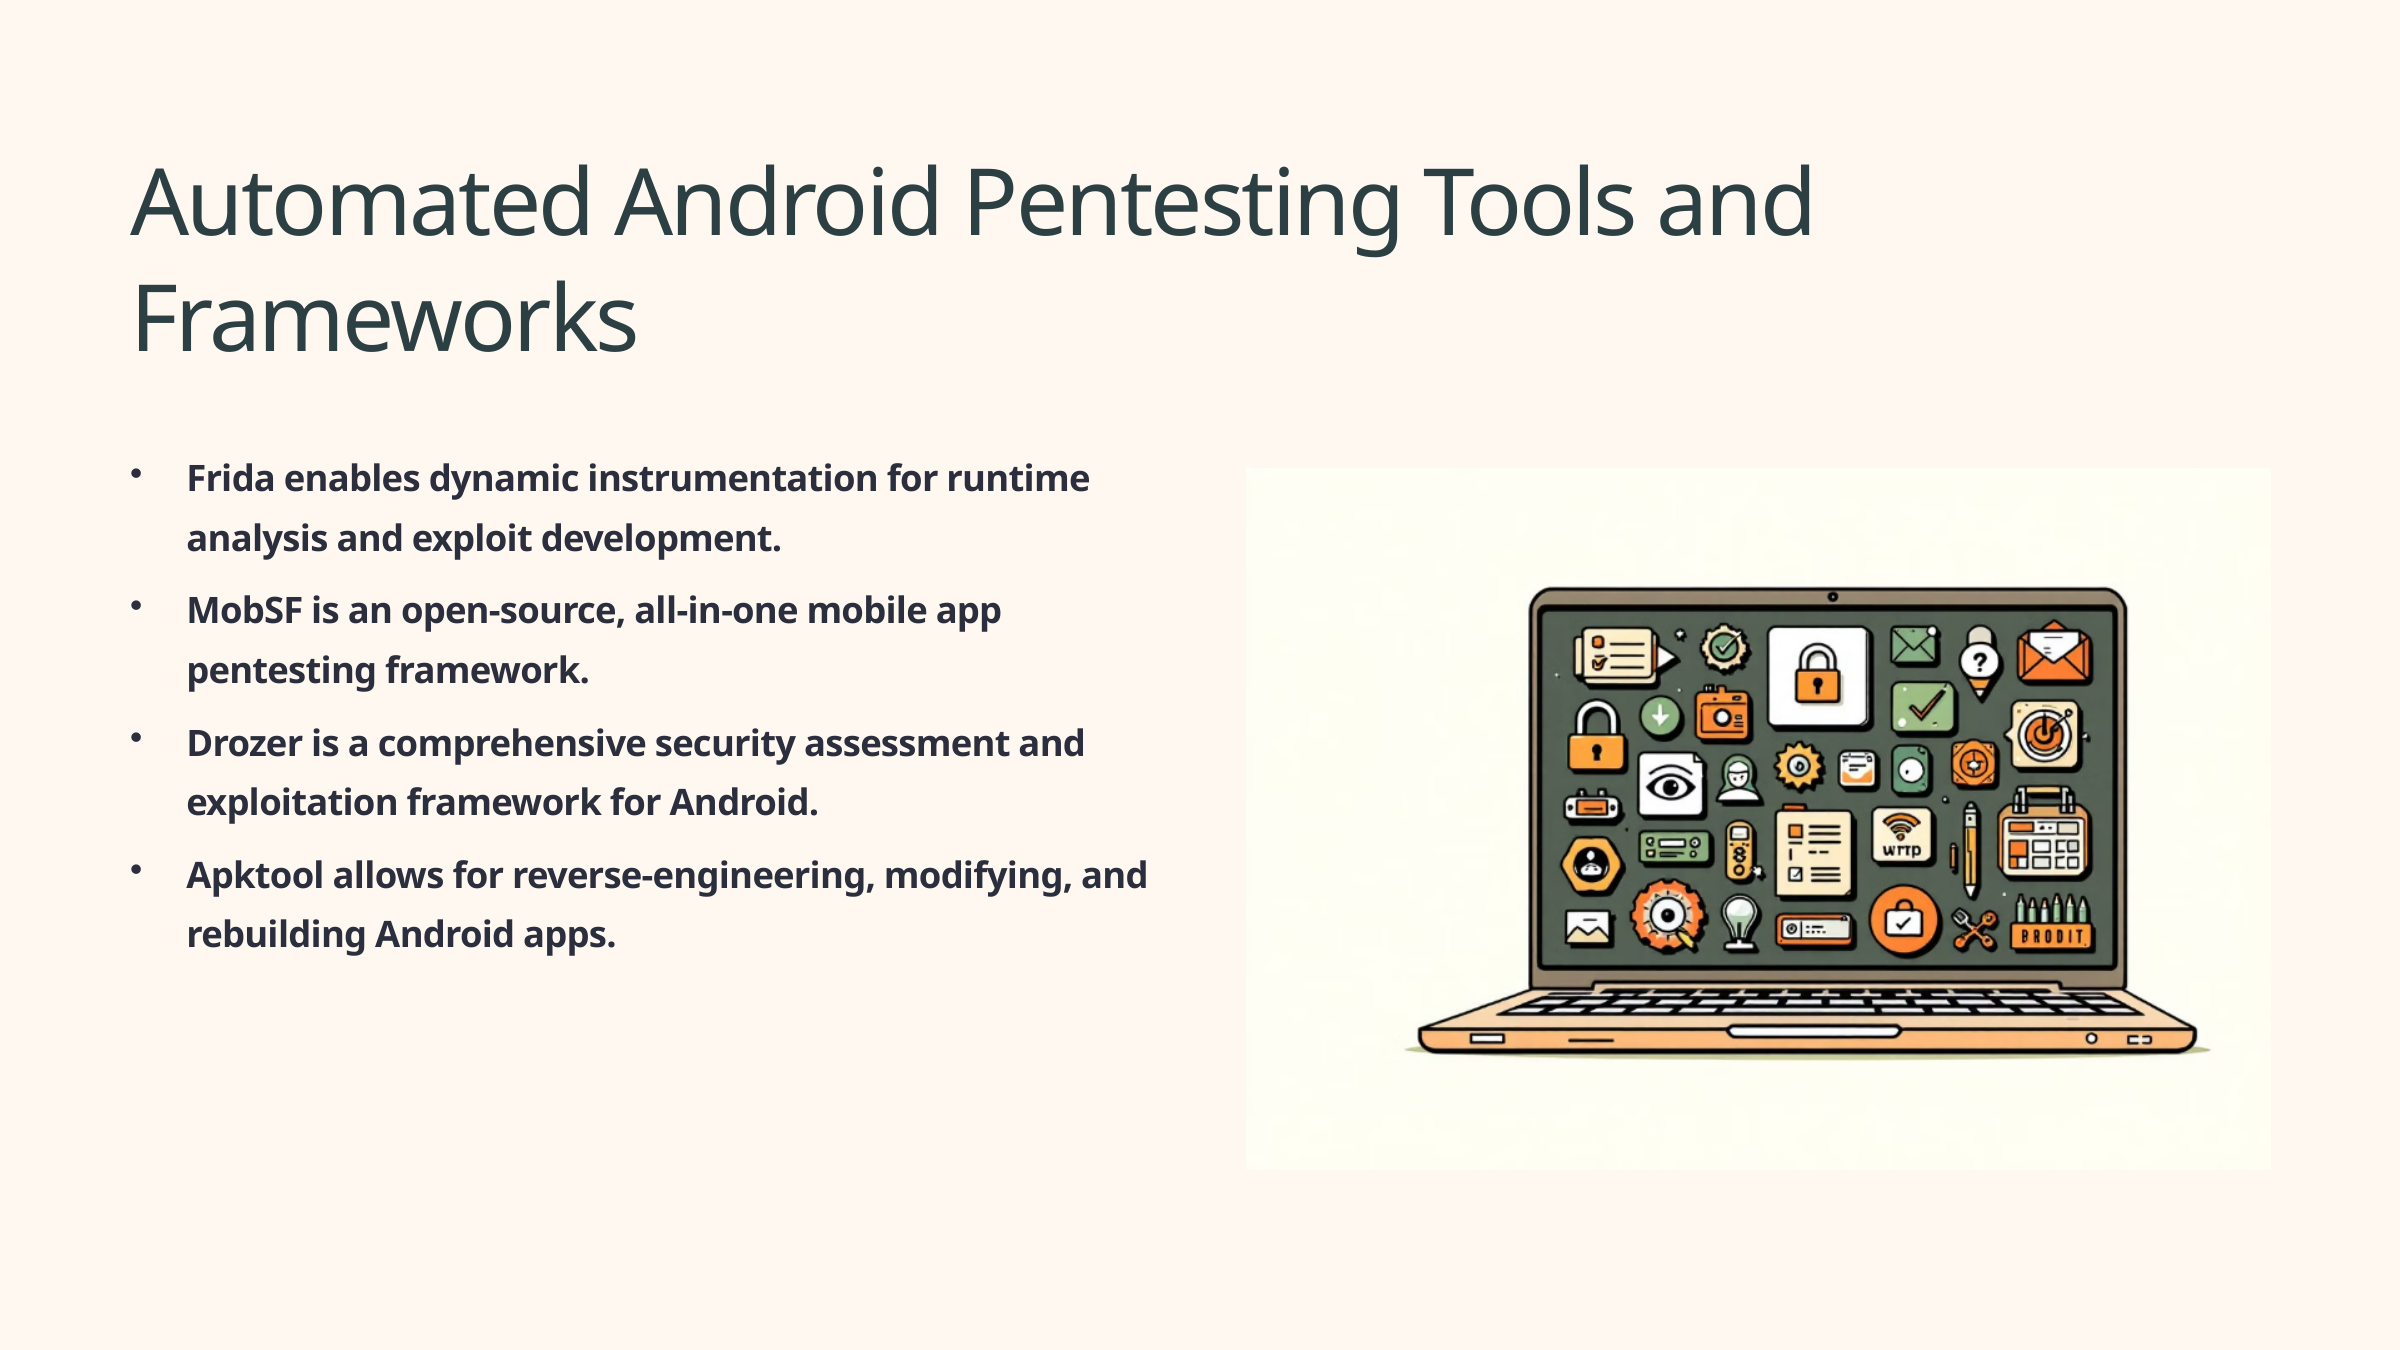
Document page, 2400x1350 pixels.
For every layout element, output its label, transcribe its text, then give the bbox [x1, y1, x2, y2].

picture [1246, 468, 2271, 1170]
text_box Apktool allows for reverse-engineering, modifying, and rebuilding Android apps. [130, 836, 1155, 956]
text_box MobSF is an open-source, all-in-one mobile app pentesting framework. [130, 571, 1155, 691]
text_box Automated Android Pentesting Tools and Frameworks [130, 138, 2270, 371]
text_box Drozer is a comprehensive security assessment and exploitation framework for Android. [130, 703, 1155, 823]
text_box Frida enables dynamic instrumentation for runtime analysis and exploit development. [130, 439, 1155, 559]
